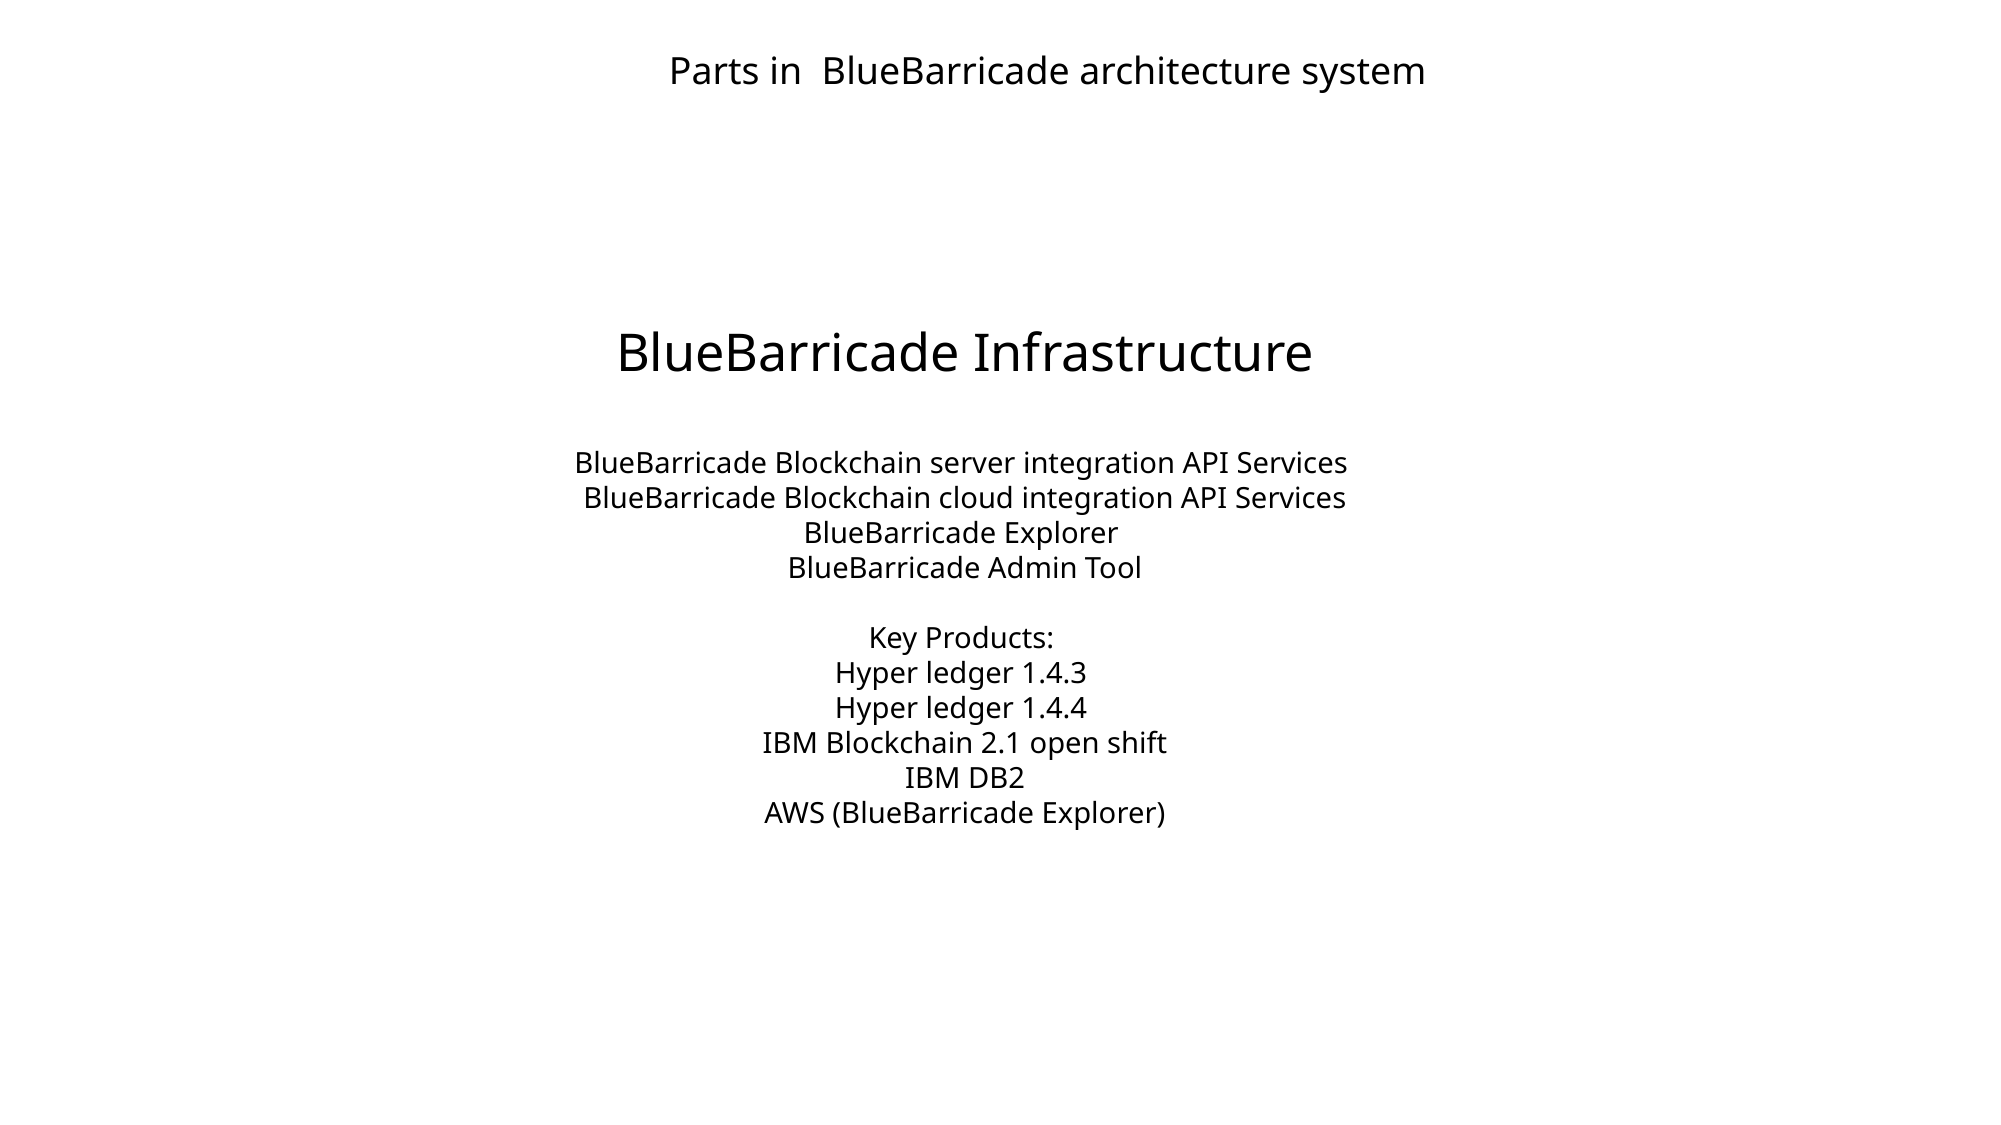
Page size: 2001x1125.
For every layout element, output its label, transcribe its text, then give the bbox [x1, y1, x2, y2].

text_box BlueBarricade Infrastructure BlueBarricade Blockchain server integration API Services BlueBarricade Blockchain cloud integration API Services BlueBarricade Explorer BlueBarricade Admin Tool Key Products: Hyper ledger 1.4.3 Hyper ledger 1.4.4 IBM Blockchain 2.1 open shift IBM DB2 AWS (BlueBarricade Explorer) [568, 251, 1362, 835]
text_box Parts in BlueBarricade architecture system [624, 45, 1518, 158]
